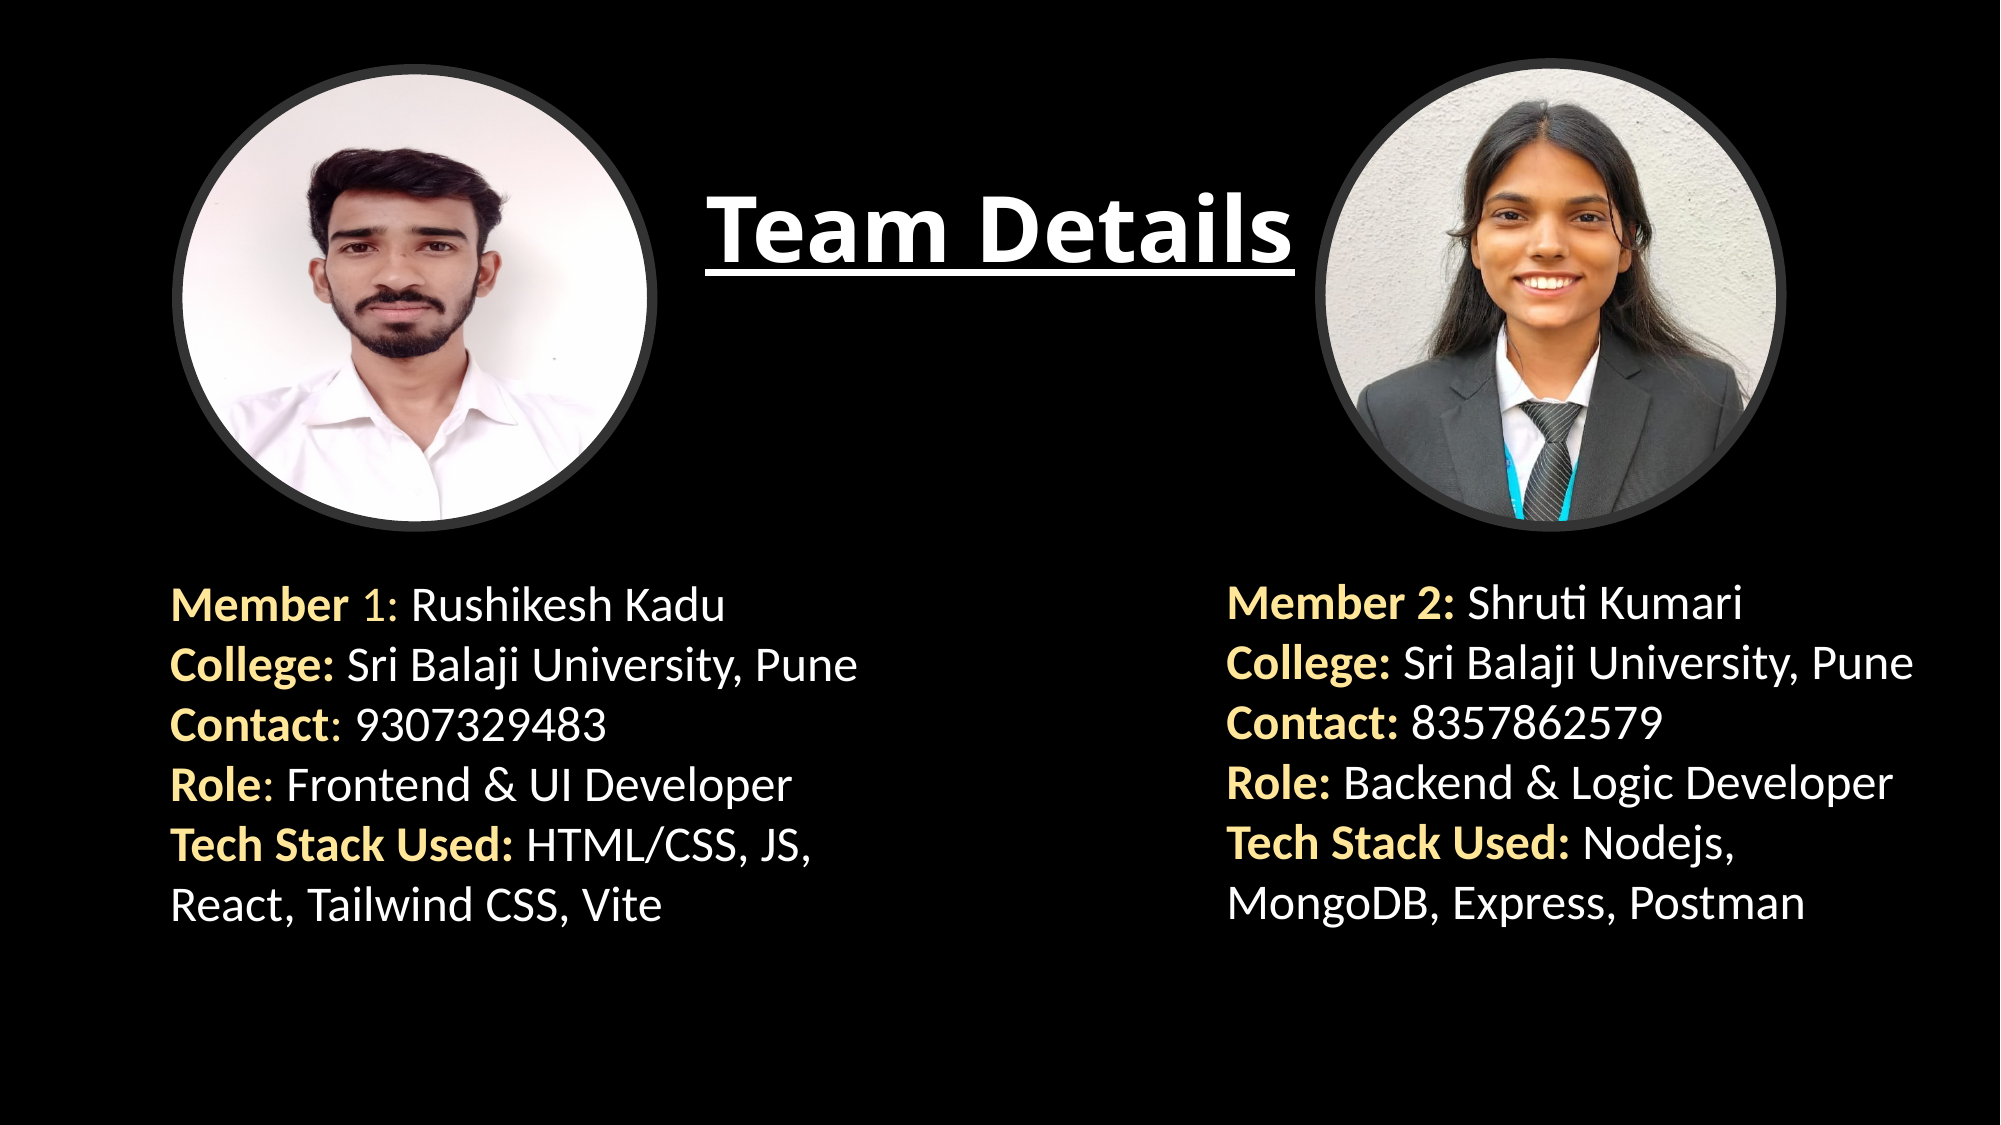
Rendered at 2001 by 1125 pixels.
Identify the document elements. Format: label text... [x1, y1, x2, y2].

picture [177, 69, 653, 527]
picture [1320, 63, 1782, 527]
text_box Member 2: Shruti Kumari College: Sri Balaji University, Pune Contact: 8357862579 Role: Backend & Logic Developer Tech Stack Used: Nodejs, MongoDB, Express, Postman [1211, 562, 1947, 938]
text_box Member 1: Rushikesh Kadu College: Sri Balaji University, Pune Contact: 9307329483 Role: Frontend & UI Developer Tech Stack Used: HTML/CSS, JS, React, Tailwind CSS, Vite [155, 563, 878, 939]
title Team Details [653, 124, 1320, 342]
